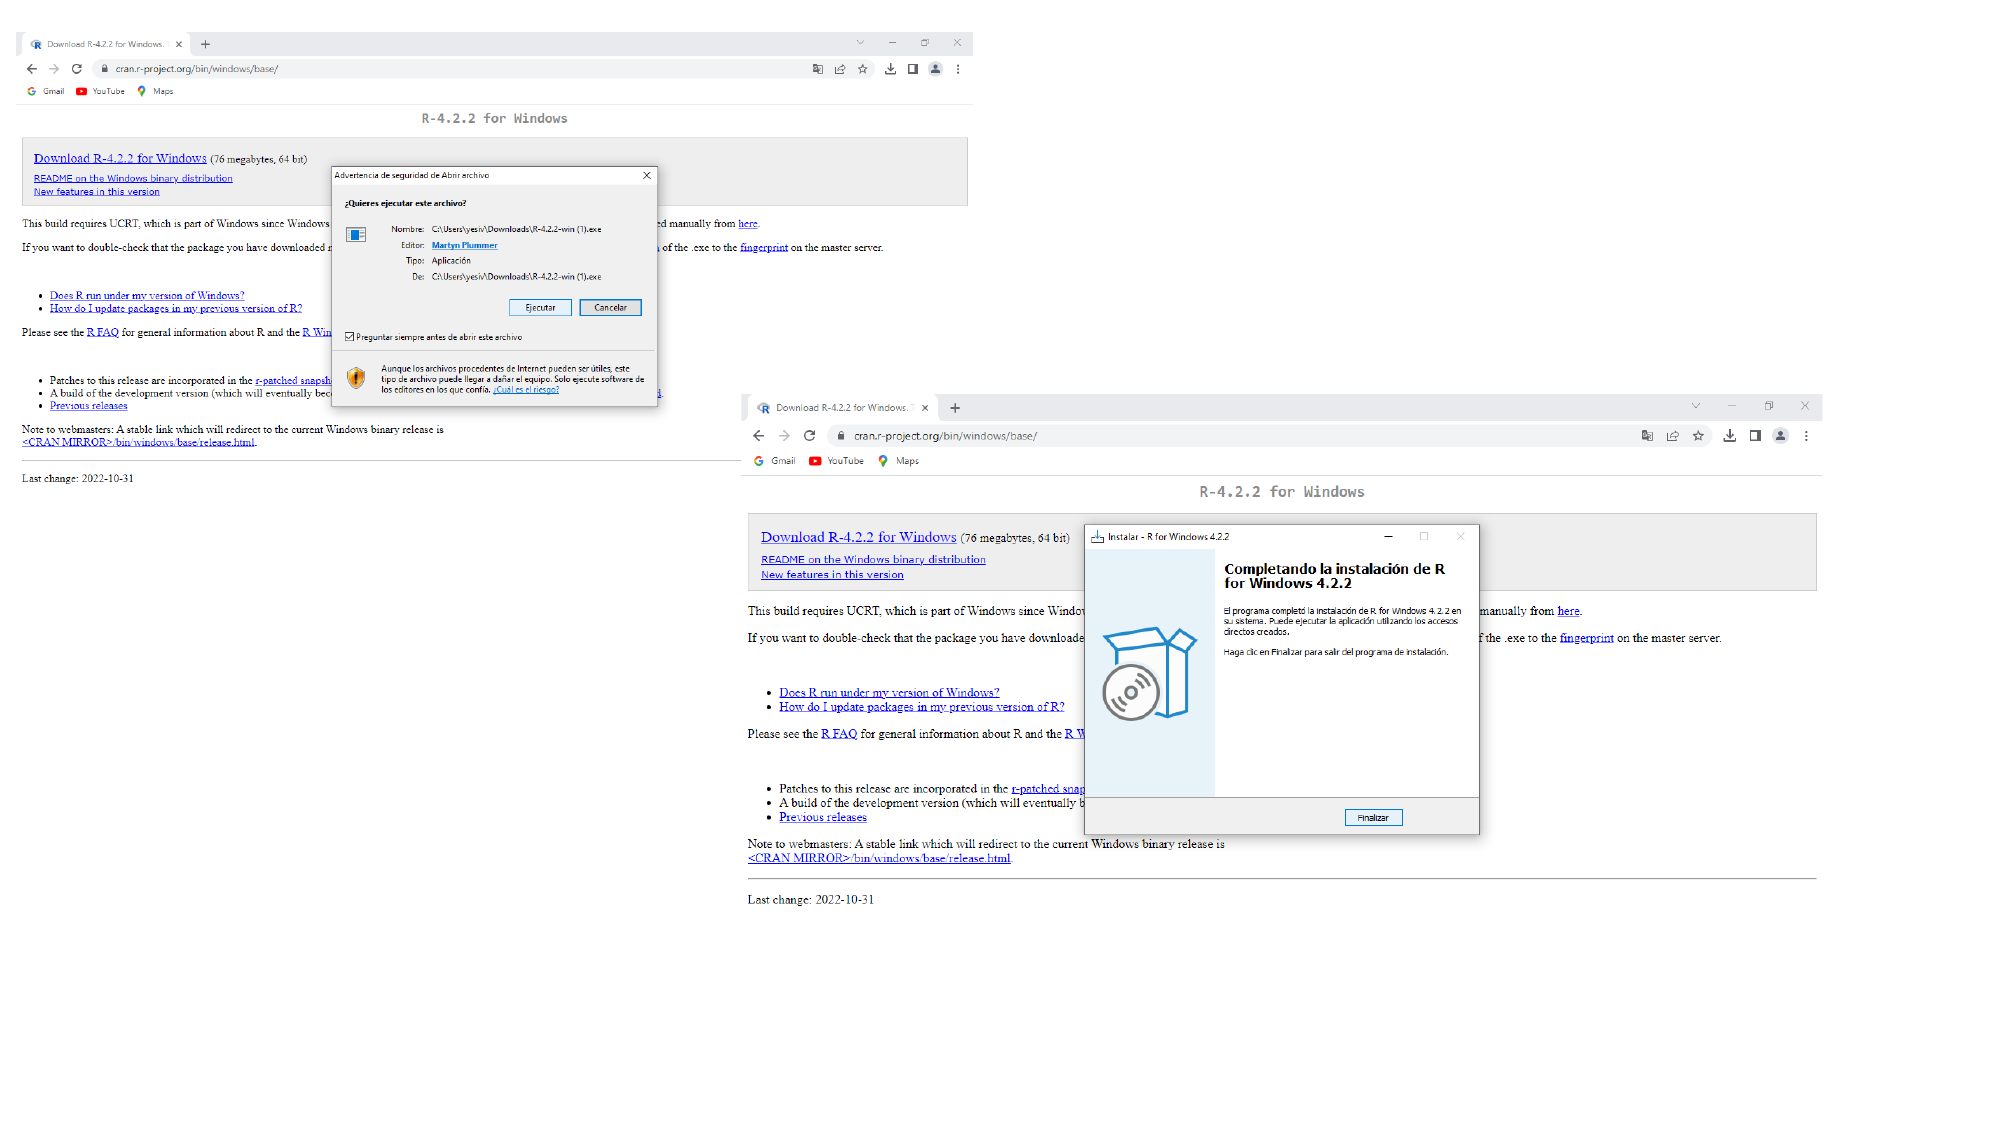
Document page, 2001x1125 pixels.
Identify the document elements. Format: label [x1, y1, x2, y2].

picture [16, 32, 1823, 914]
